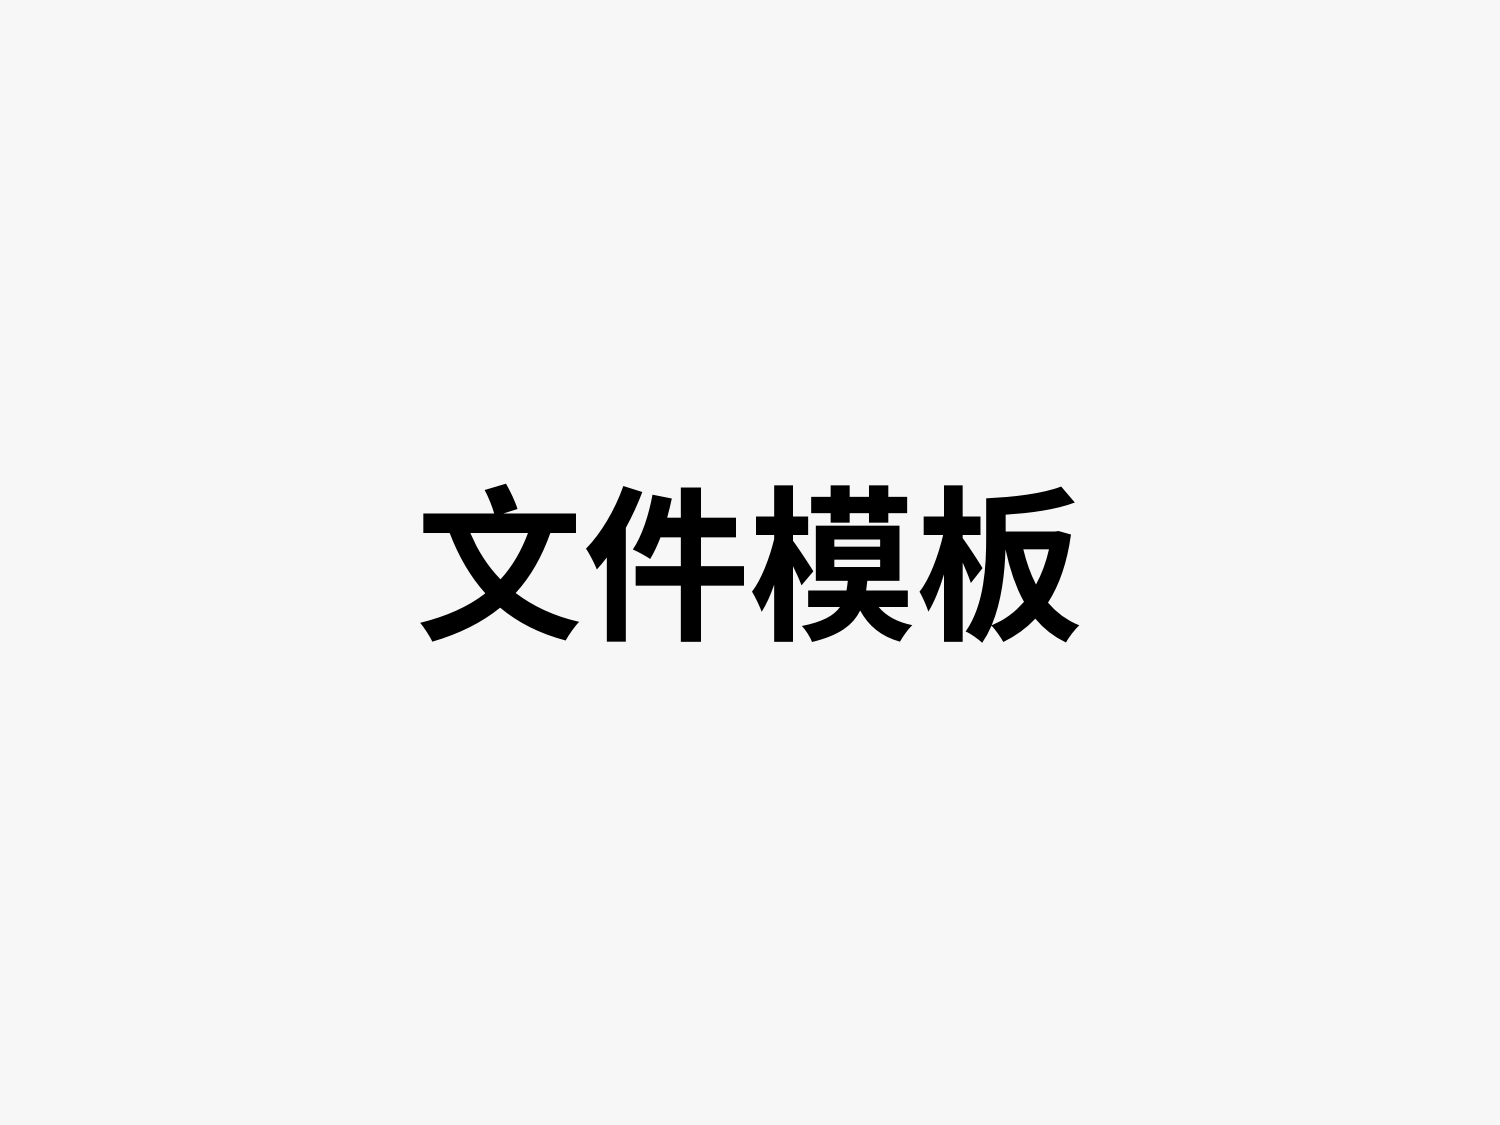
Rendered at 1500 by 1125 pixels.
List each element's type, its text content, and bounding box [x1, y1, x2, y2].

title 文件模板 [0, 0, 1500, 1125]
